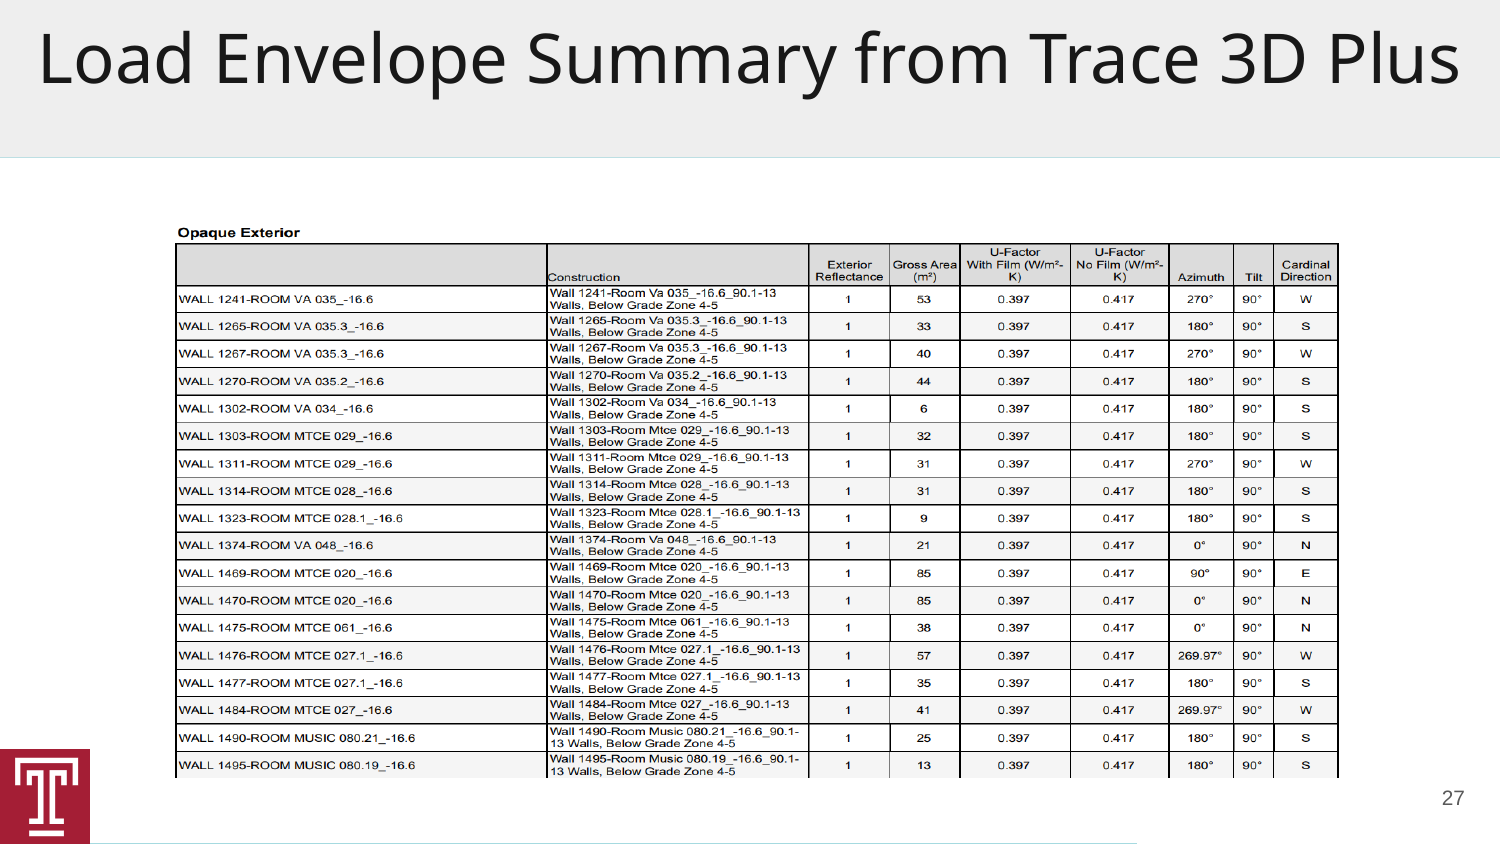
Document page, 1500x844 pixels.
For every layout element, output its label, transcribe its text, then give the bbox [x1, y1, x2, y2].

picture [0, 748, 91, 844]
picture [162, 223, 1391, 778]
title Load Envelope Summary from Trace 3D Plus [0, 0, 1500, 157]
slide_number ‹#› [1389, 764, 1480, 830]
list [0, 157, 1500, 844]
